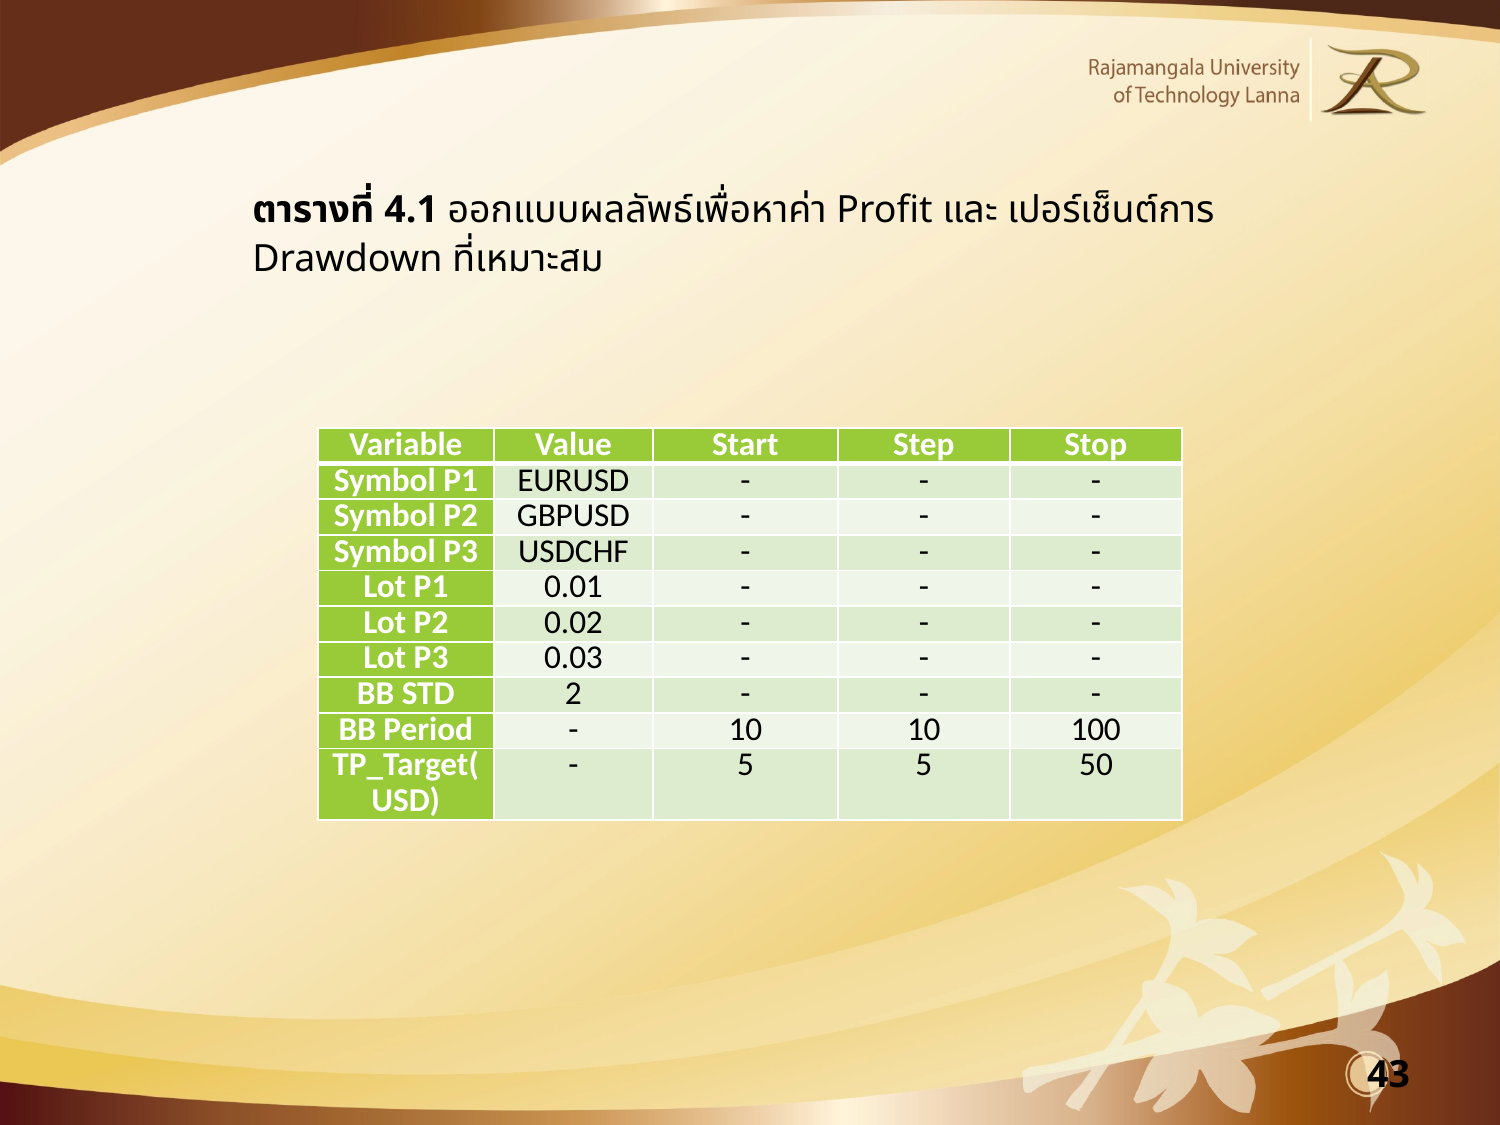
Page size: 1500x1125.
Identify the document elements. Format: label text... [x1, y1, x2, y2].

table_cell 5 [839, 749, 1009, 819]
table_cell USDCHF [495, 536, 652, 570]
table_cell Lot P2 [319, 607, 493, 641]
table_cell GBPUSD [495, 500, 652, 534]
table_cell 0.01 [495, 571, 652, 605]
table_cell BB Period [319, 714, 493, 748]
table_cell - [1011, 500, 1181, 534]
table_cell - [839, 678, 1009, 712]
table_cell Symbol P3 [319, 536, 493, 570]
table_cell TP_Target(USD) [319, 749, 493, 819]
table_cell - [654, 643, 837, 676]
table_cell - [839, 571, 1009, 605]
table_cell BB STD [319, 678, 493, 712]
table_cell - [839, 536, 1009, 570]
table_cell Lot P3 [319, 643, 493, 676]
table_cell Symbol P1 [319, 466, 493, 498]
table_cell - [839, 466, 1009, 498]
table_cell 0.03 [495, 643, 652, 676]
slide_number 43 [1074, 1042, 1425, 1103]
table_header Step [839, 429, 1009, 461]
table_cell 10 [654, 714, 837, 748]
table_cell - [654, 466, 837, 498]
table_cell - [654, 536, 837, 570]
table_cell - [1011, 607, 1181, 641]
table_cell - [1011, 466, 1181, 498]
table_header Stop [1011, 429, 1181, 461]
table_cell - [1011, 643, 1181, 676]
table_cell - [654, 678, 837, 712]
table_cell 10 [839, 714, 1009, 748]
table_cell - [1011, 536, 1181, 570]
table_cell - [654, 607, 837, 641]
table_cell - [654, 571, 837, 605]
table_cell - [1011, 678, 1181, 712]
table_cell EURUSD [495, 466, 652, 498]
picture [0, 0, 1500, 1125]
table_cell 2 [495, 678, 652, 712]
table_cell - [654, 500, 837, 534]
table_cell 50 [1011, 749, 1181, 819]
table_cell - [495, 714, 652, 748]
table_cell 0.02 [495, 607, 652, 641]
text_box ตารางที่ 4.1 ออกแบบผลลัพธ์เพื่อหาค่า Profit และ เปอร์เช็นต์การ Drawdown ที่เหมาะสม [237, 174, 1338, 286]
table_cell Symbol P2 [319, 500, 493, 534]
table_cell 5 [654, 749, 837, 819]
table_cell - [839, 500, 1009, 534]
table_cell Lot P1 [319, 571, 493, 605]
table_header Start [654, 429, 837, 461]
table_cell 100 [1011, 714, 1181, 748]
table_cell - [839, 643, 1009, 676]
table_cell - [495, 749, 652, 819]
table_cell - [839, 607, 1009, 641]
table_header Variable [319, 429, 493, 461]
table_cell - [1011, 571, 1181, 605]
table_header Value [495, 429, 652, 461]
